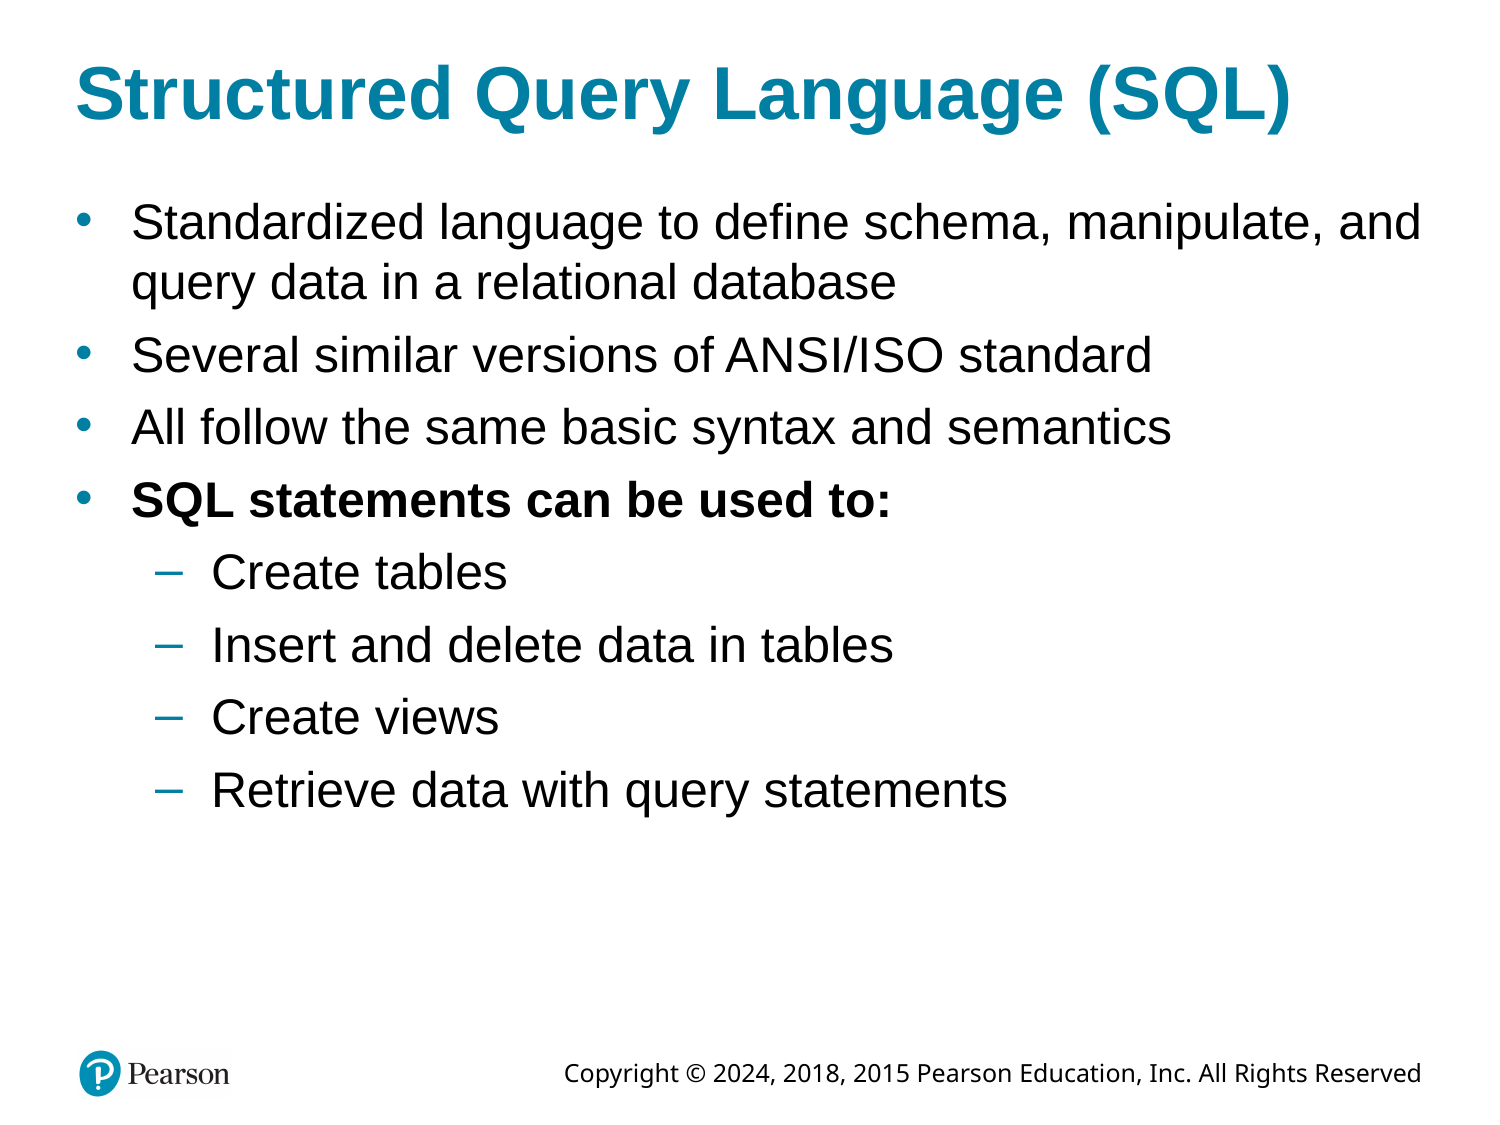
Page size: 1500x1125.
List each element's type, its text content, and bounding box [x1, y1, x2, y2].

picture [78, 1049, 231, 1098]
title Structured Query Language (S Q L) [75, 0, 1425, 181]
list Standardized language to define schema, manipulate, and query data in a relational database Several similar versions of A N S I/I S O standard All follow the same basic syntax and semantics S Q L statements can be used to: Create tables Insert and delete data in tables Create views Retrieve data with query statements [75, 181, 1425, 826]
